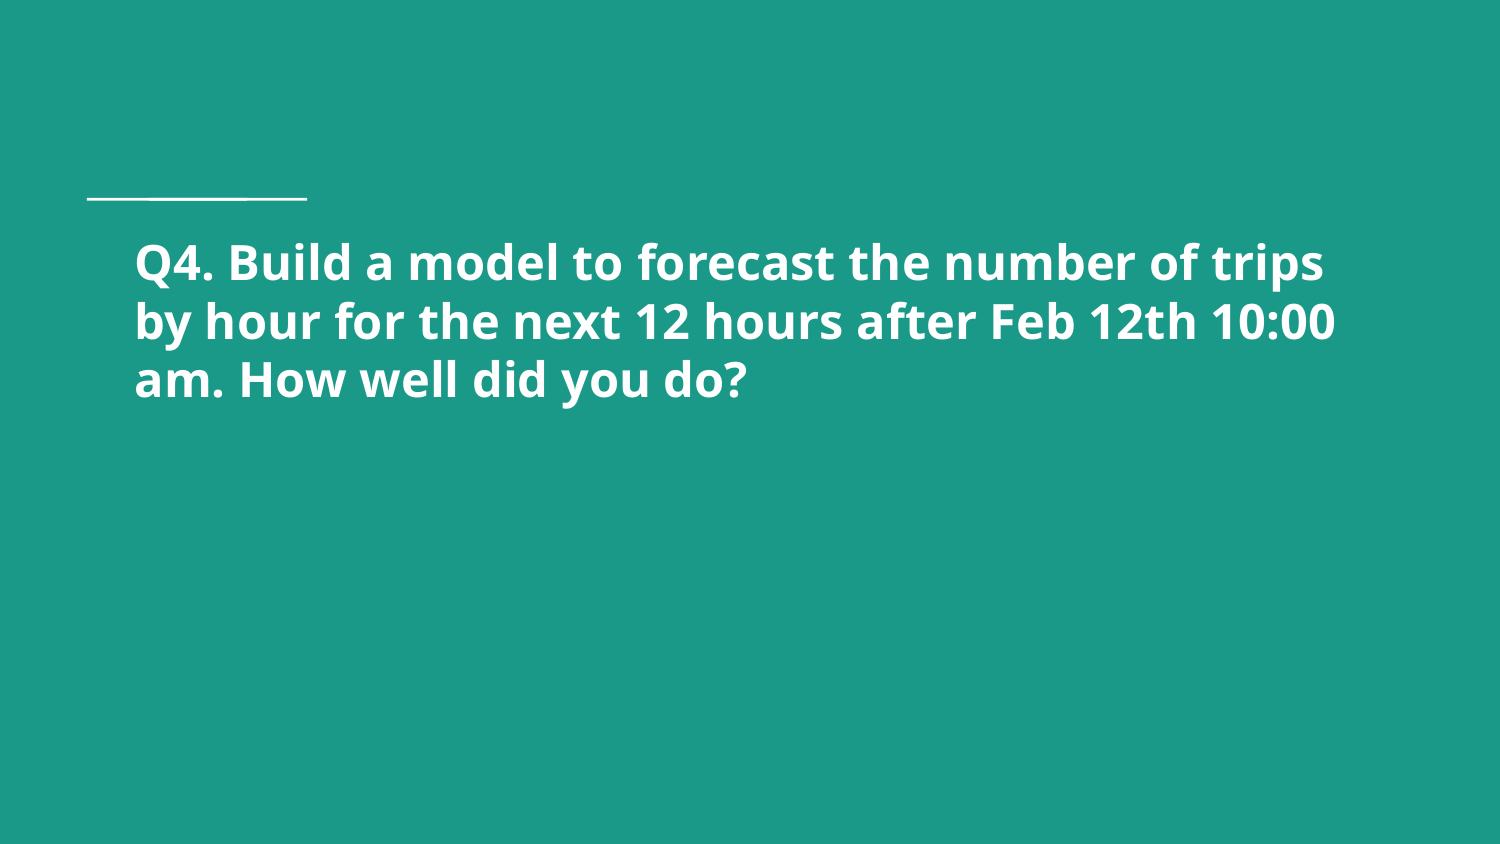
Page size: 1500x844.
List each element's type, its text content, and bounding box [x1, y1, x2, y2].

title Q4. Build a model to forecast the number of trips by hour for the next 12 hours after Feb 12th 10:00 am. How well did you do? [119, 216, 1381, 466]
